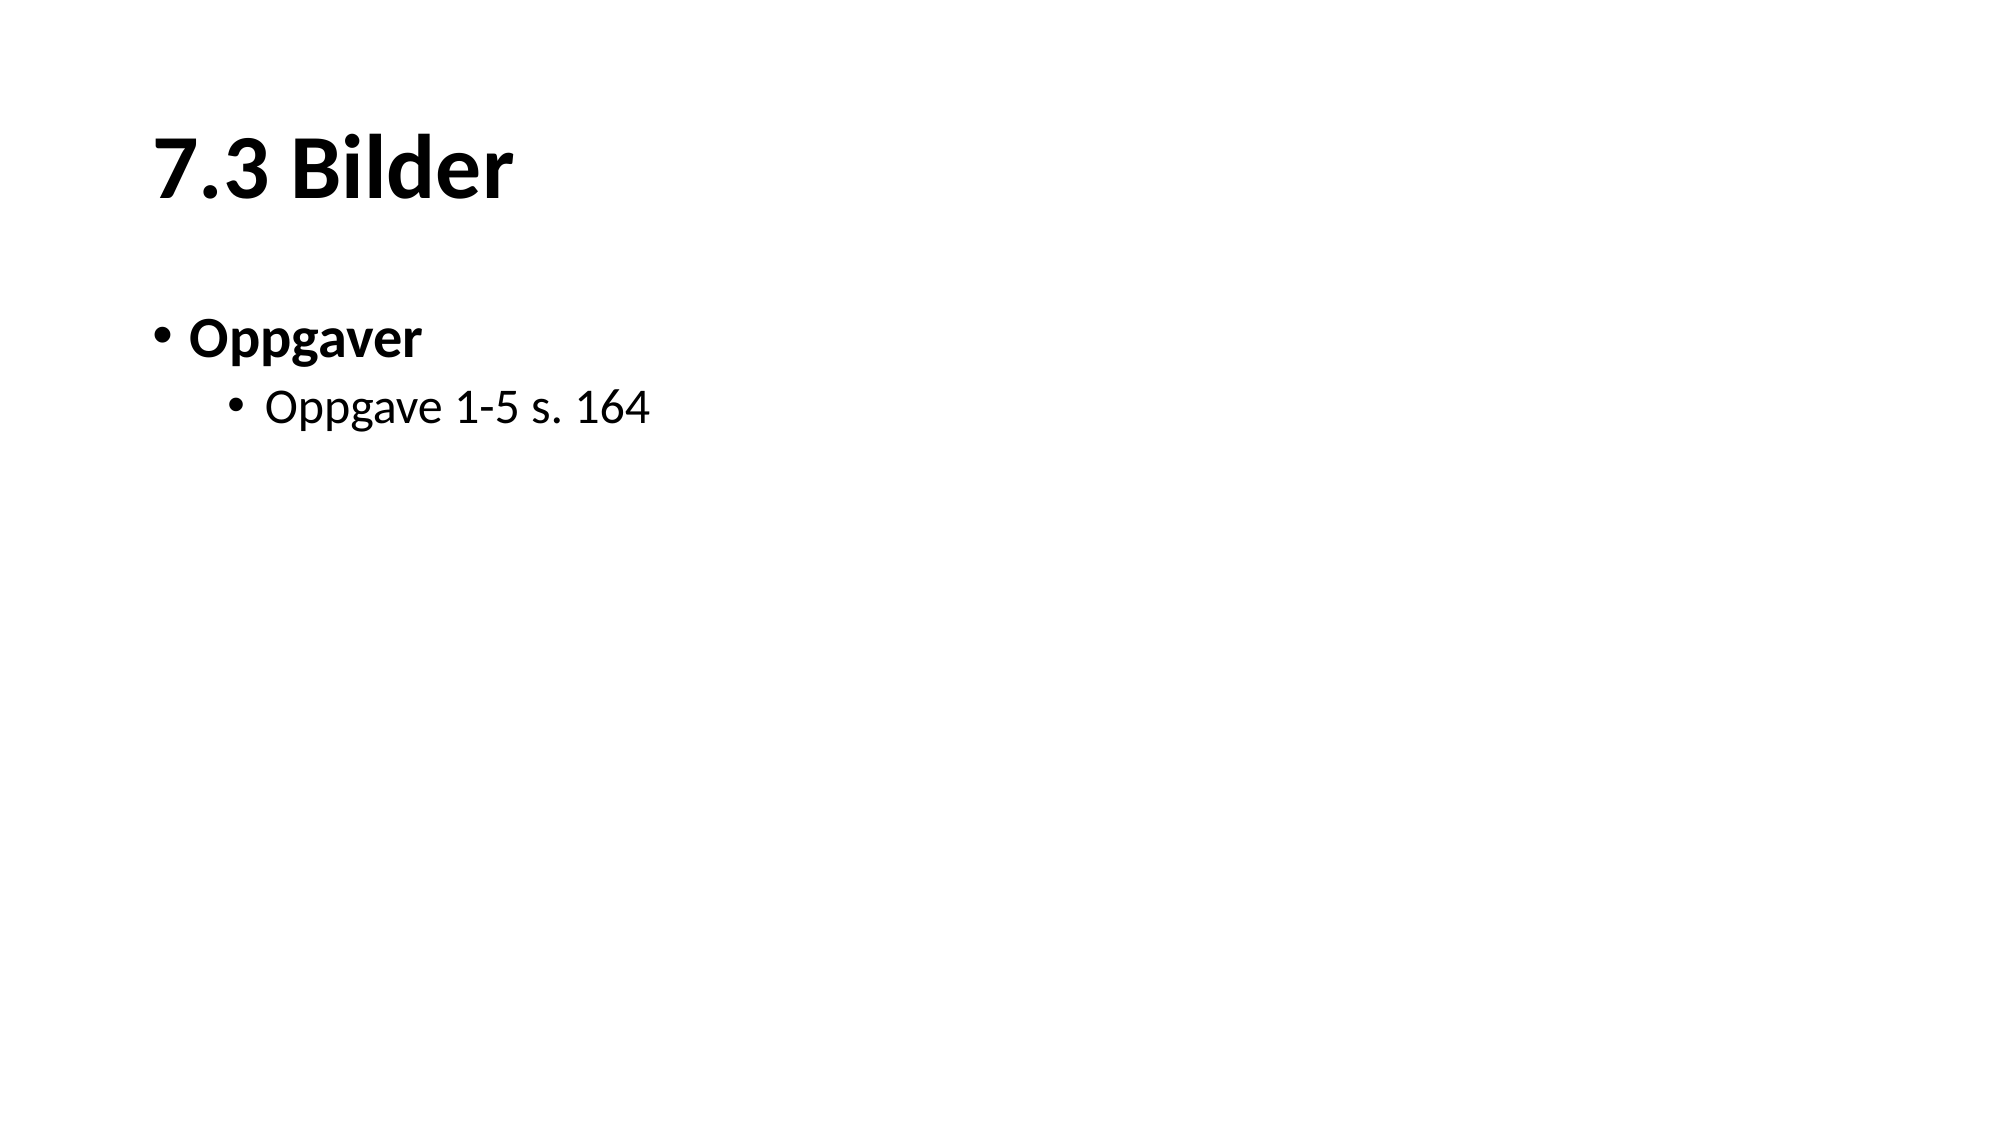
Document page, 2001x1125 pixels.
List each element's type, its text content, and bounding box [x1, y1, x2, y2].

title 7.3 Bilder [137, 59, 1863, 278]
list Oppgaver Oppgave 1-5 s. 164 [137, 299, 1863, 1014]
